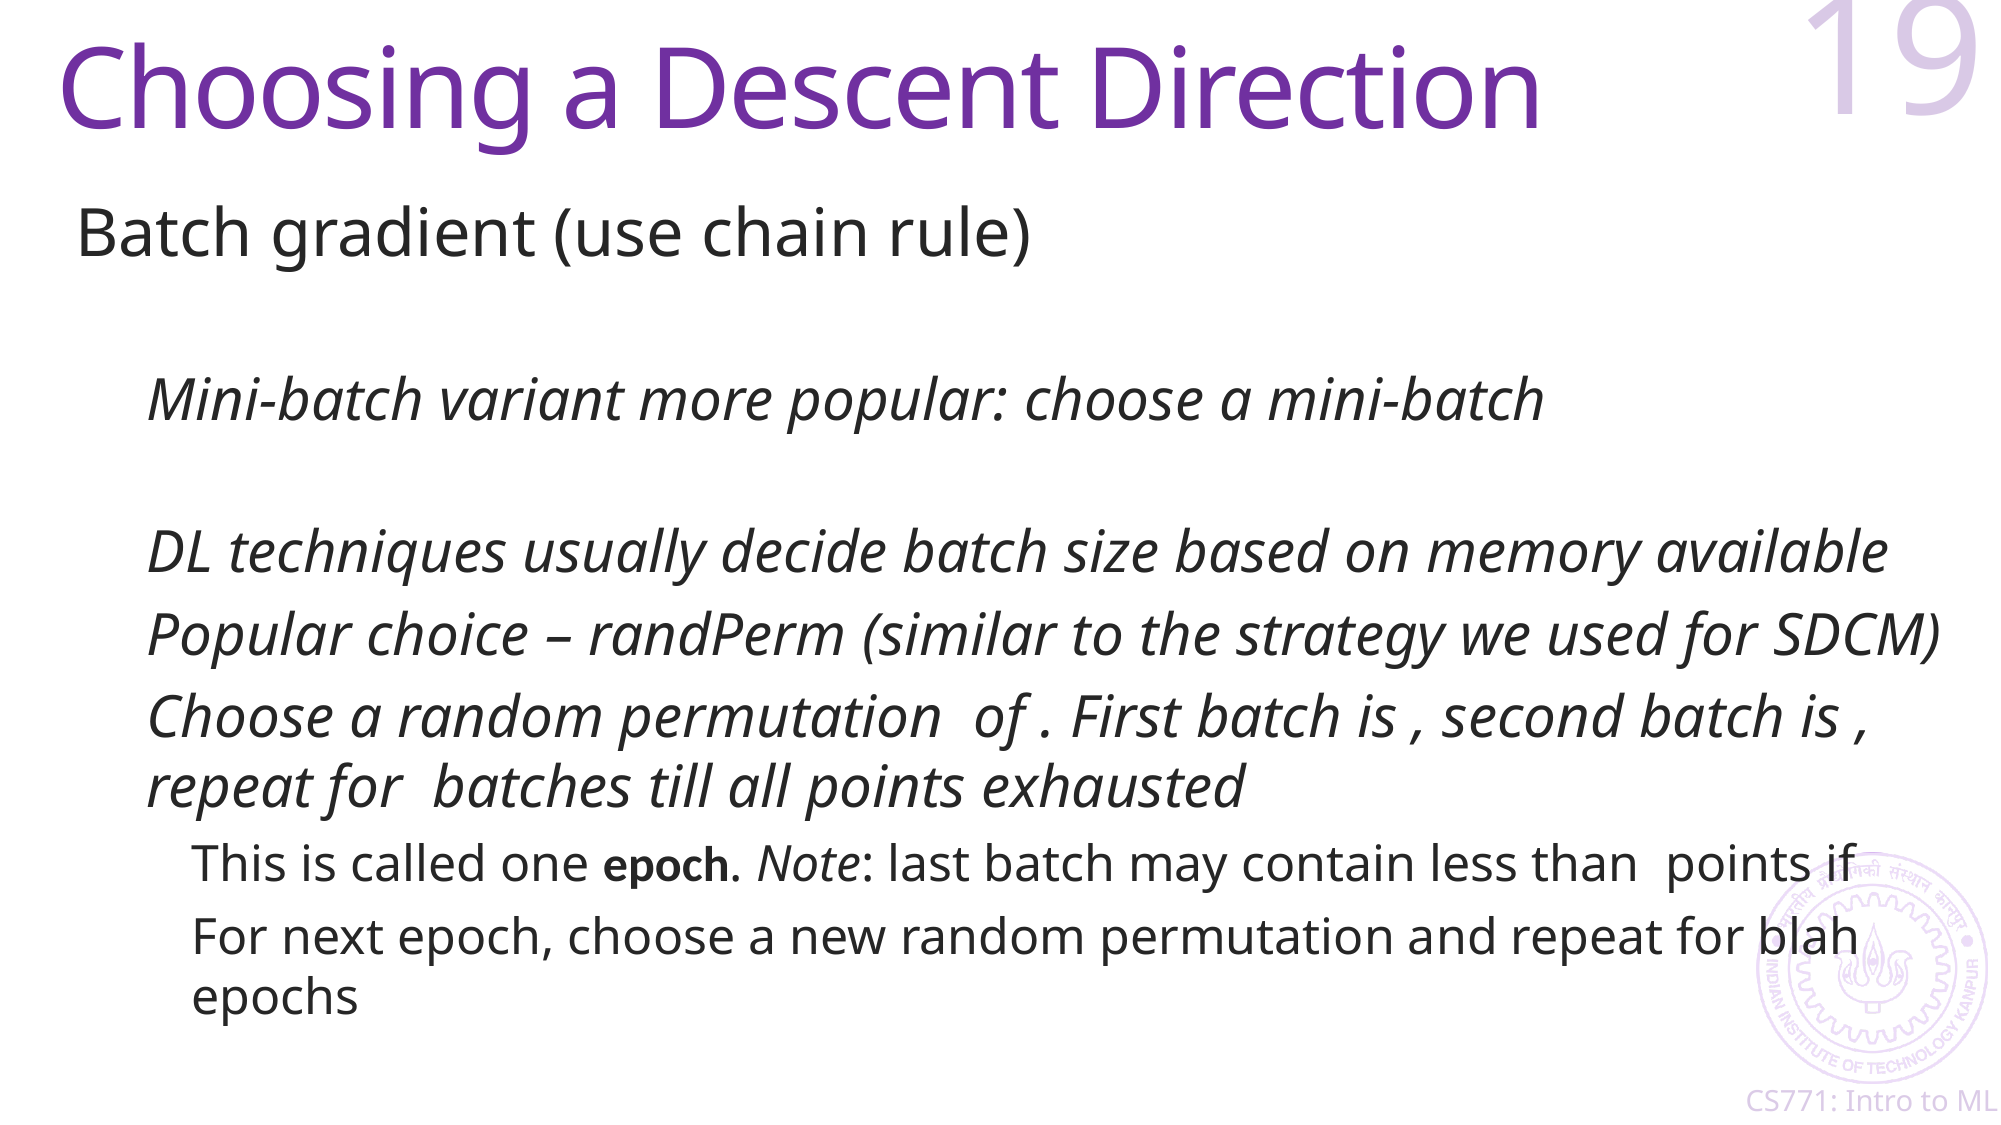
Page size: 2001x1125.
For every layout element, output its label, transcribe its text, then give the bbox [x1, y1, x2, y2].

title Choosing a Descent Direction [41, 5, 1945, 183]
slide_number 19 [1520, 6, 2000, 183]
